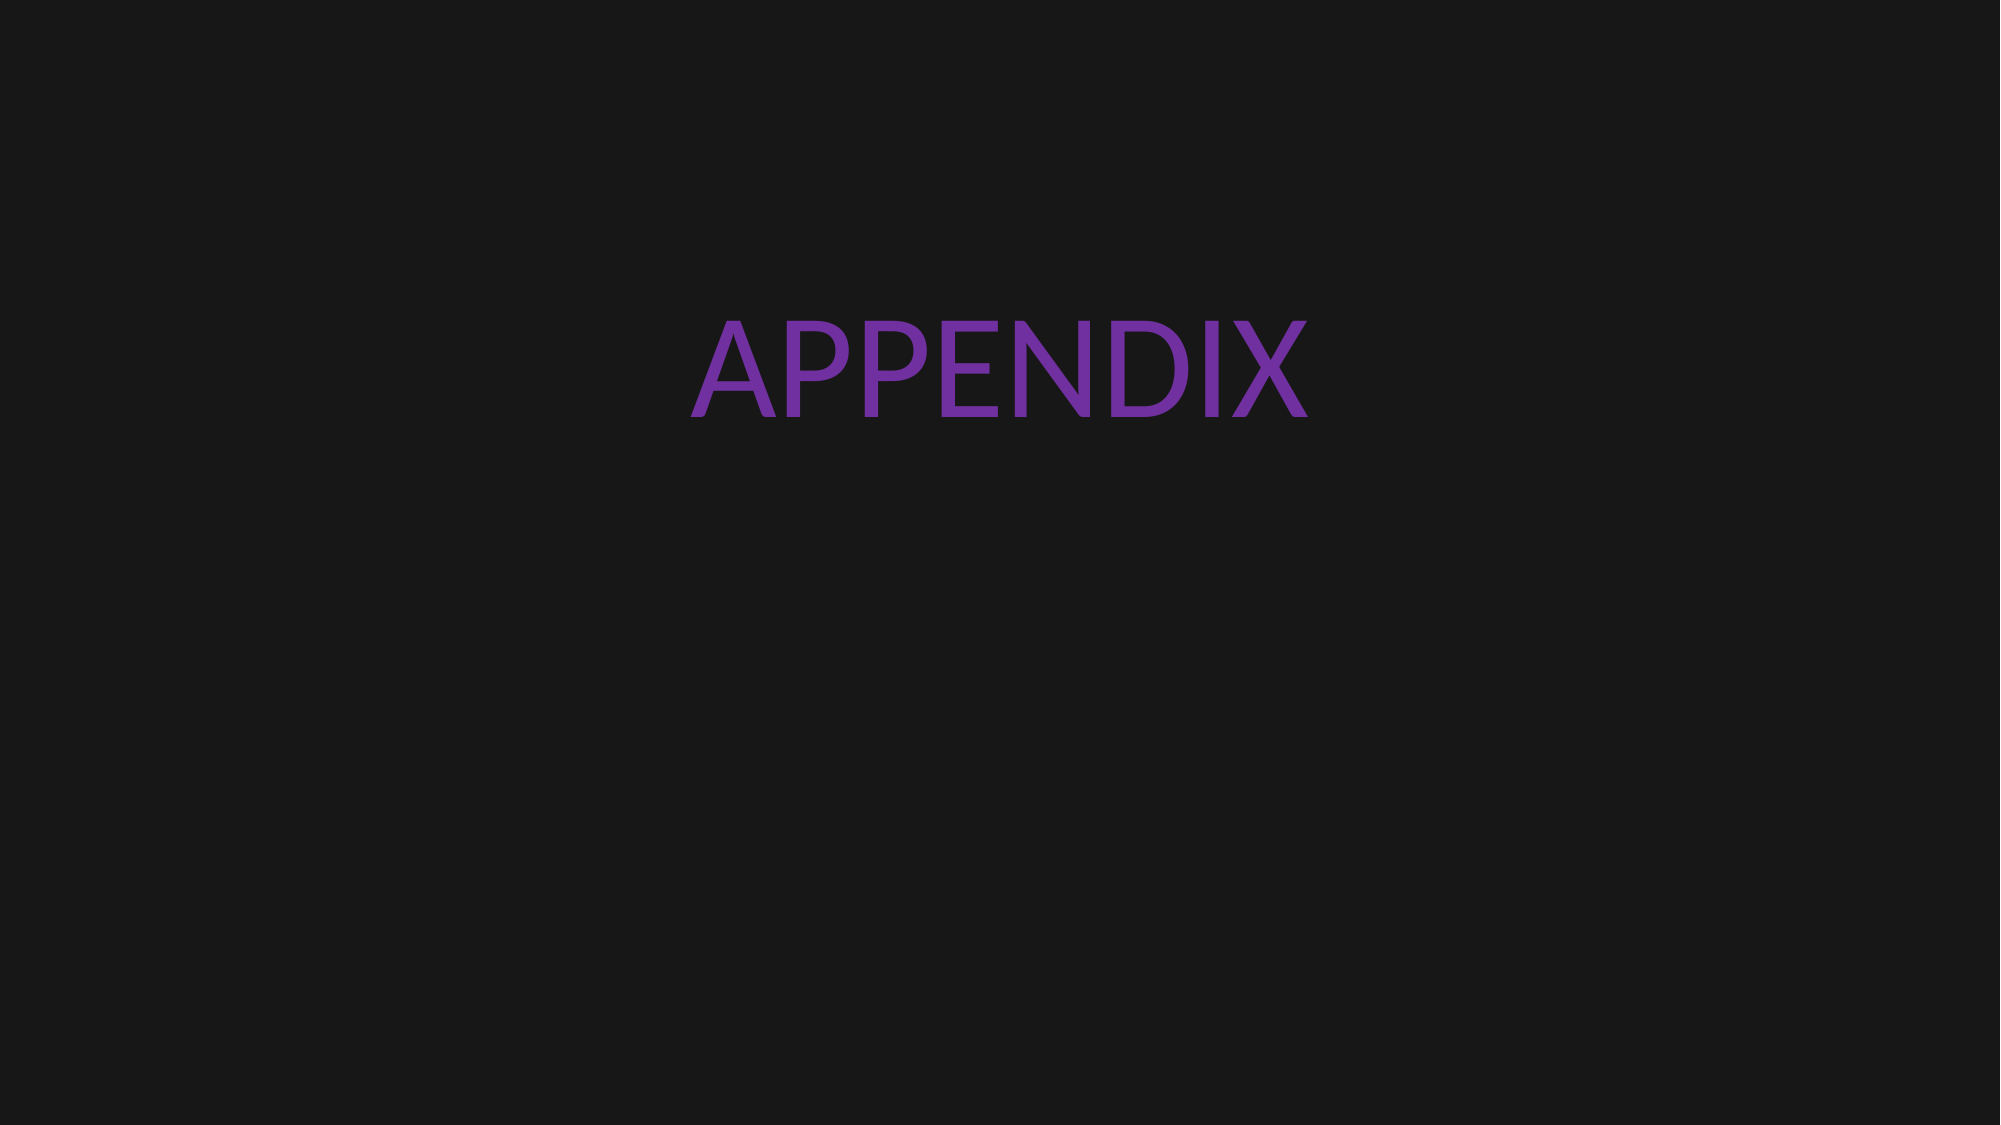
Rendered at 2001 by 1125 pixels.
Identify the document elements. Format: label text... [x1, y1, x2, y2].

text_box APPENDIX [369, 260, 1631, 456]
